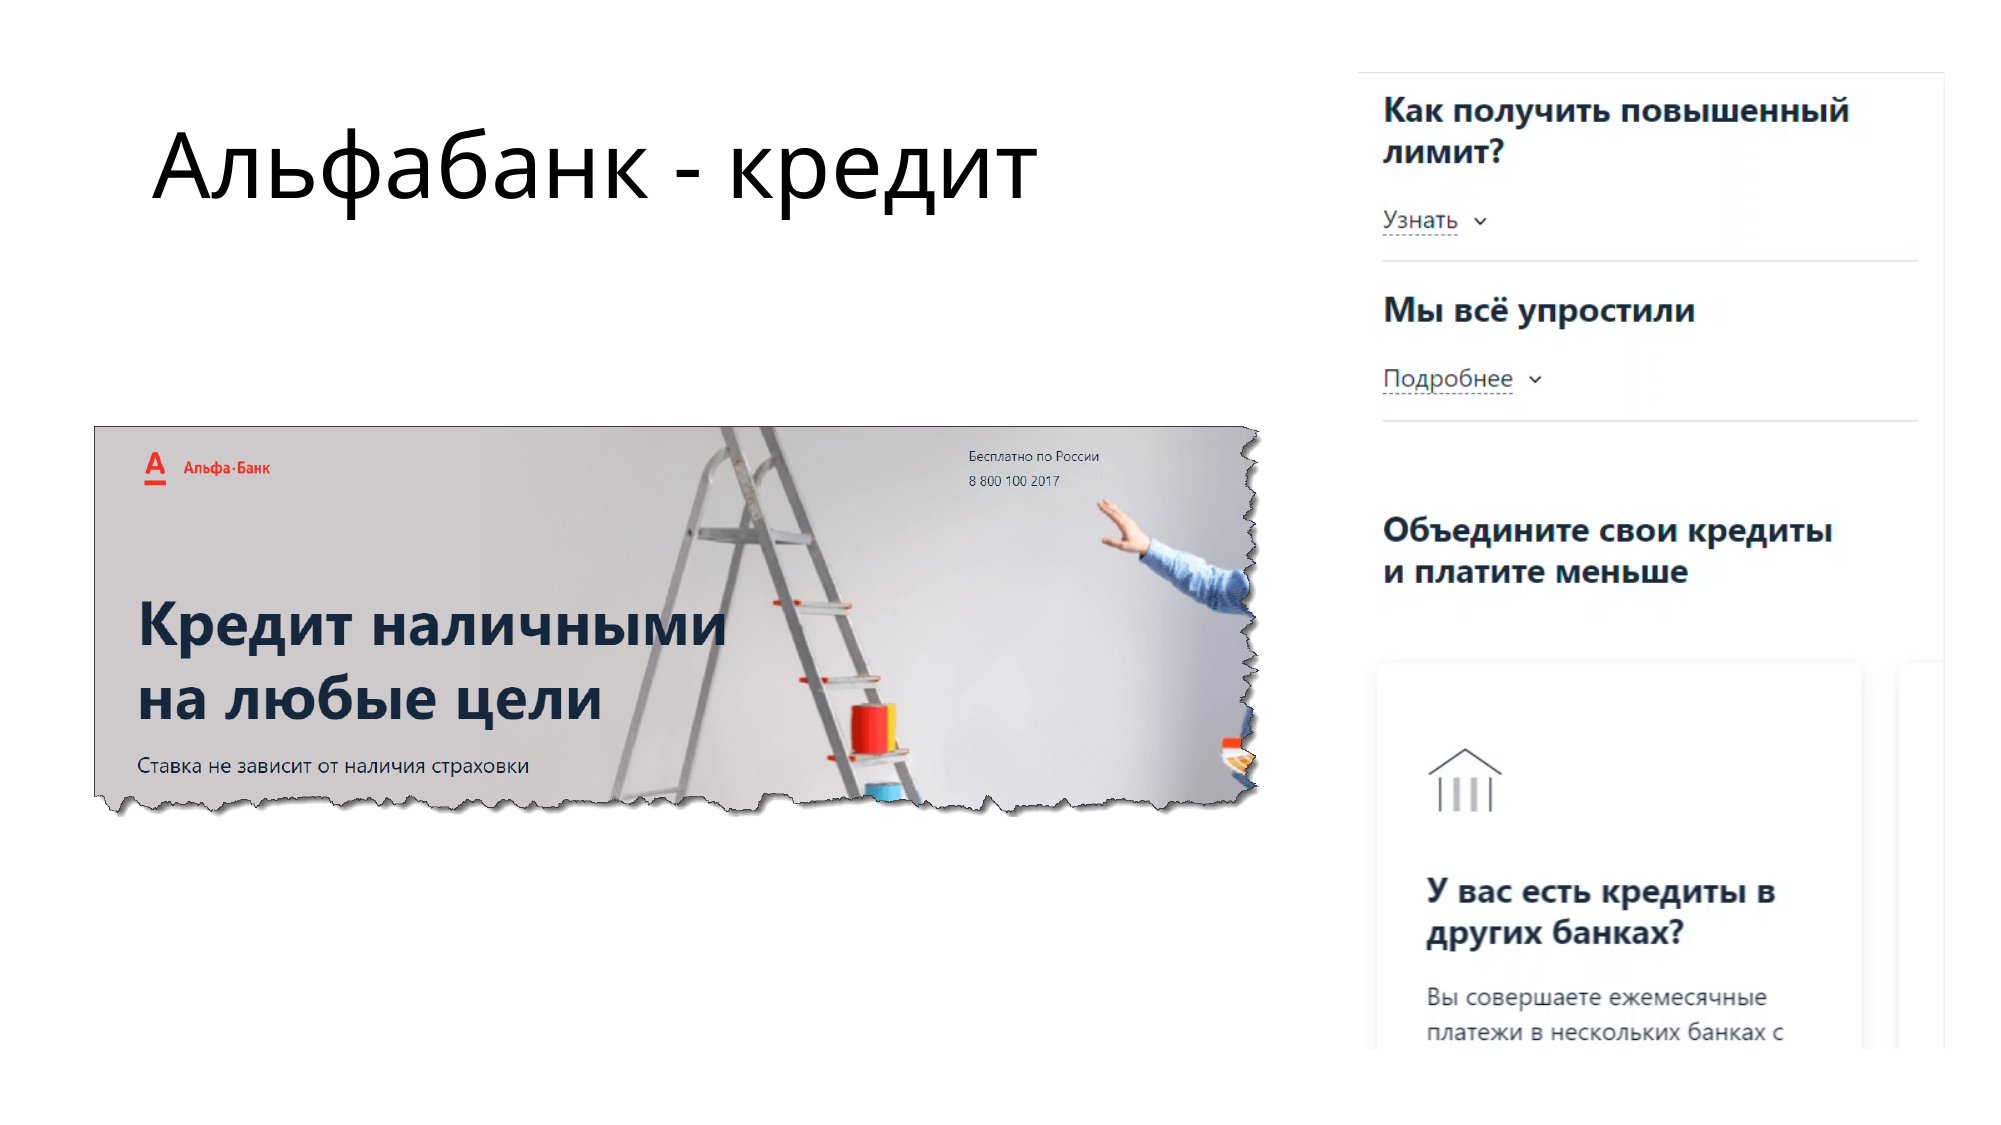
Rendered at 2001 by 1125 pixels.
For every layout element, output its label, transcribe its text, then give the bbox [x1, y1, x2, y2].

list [94, 426, 1263, 817]
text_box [1357, 71, 1946, 1050]
title Альфабанк - кредит [137, 59, 1863, 278]
